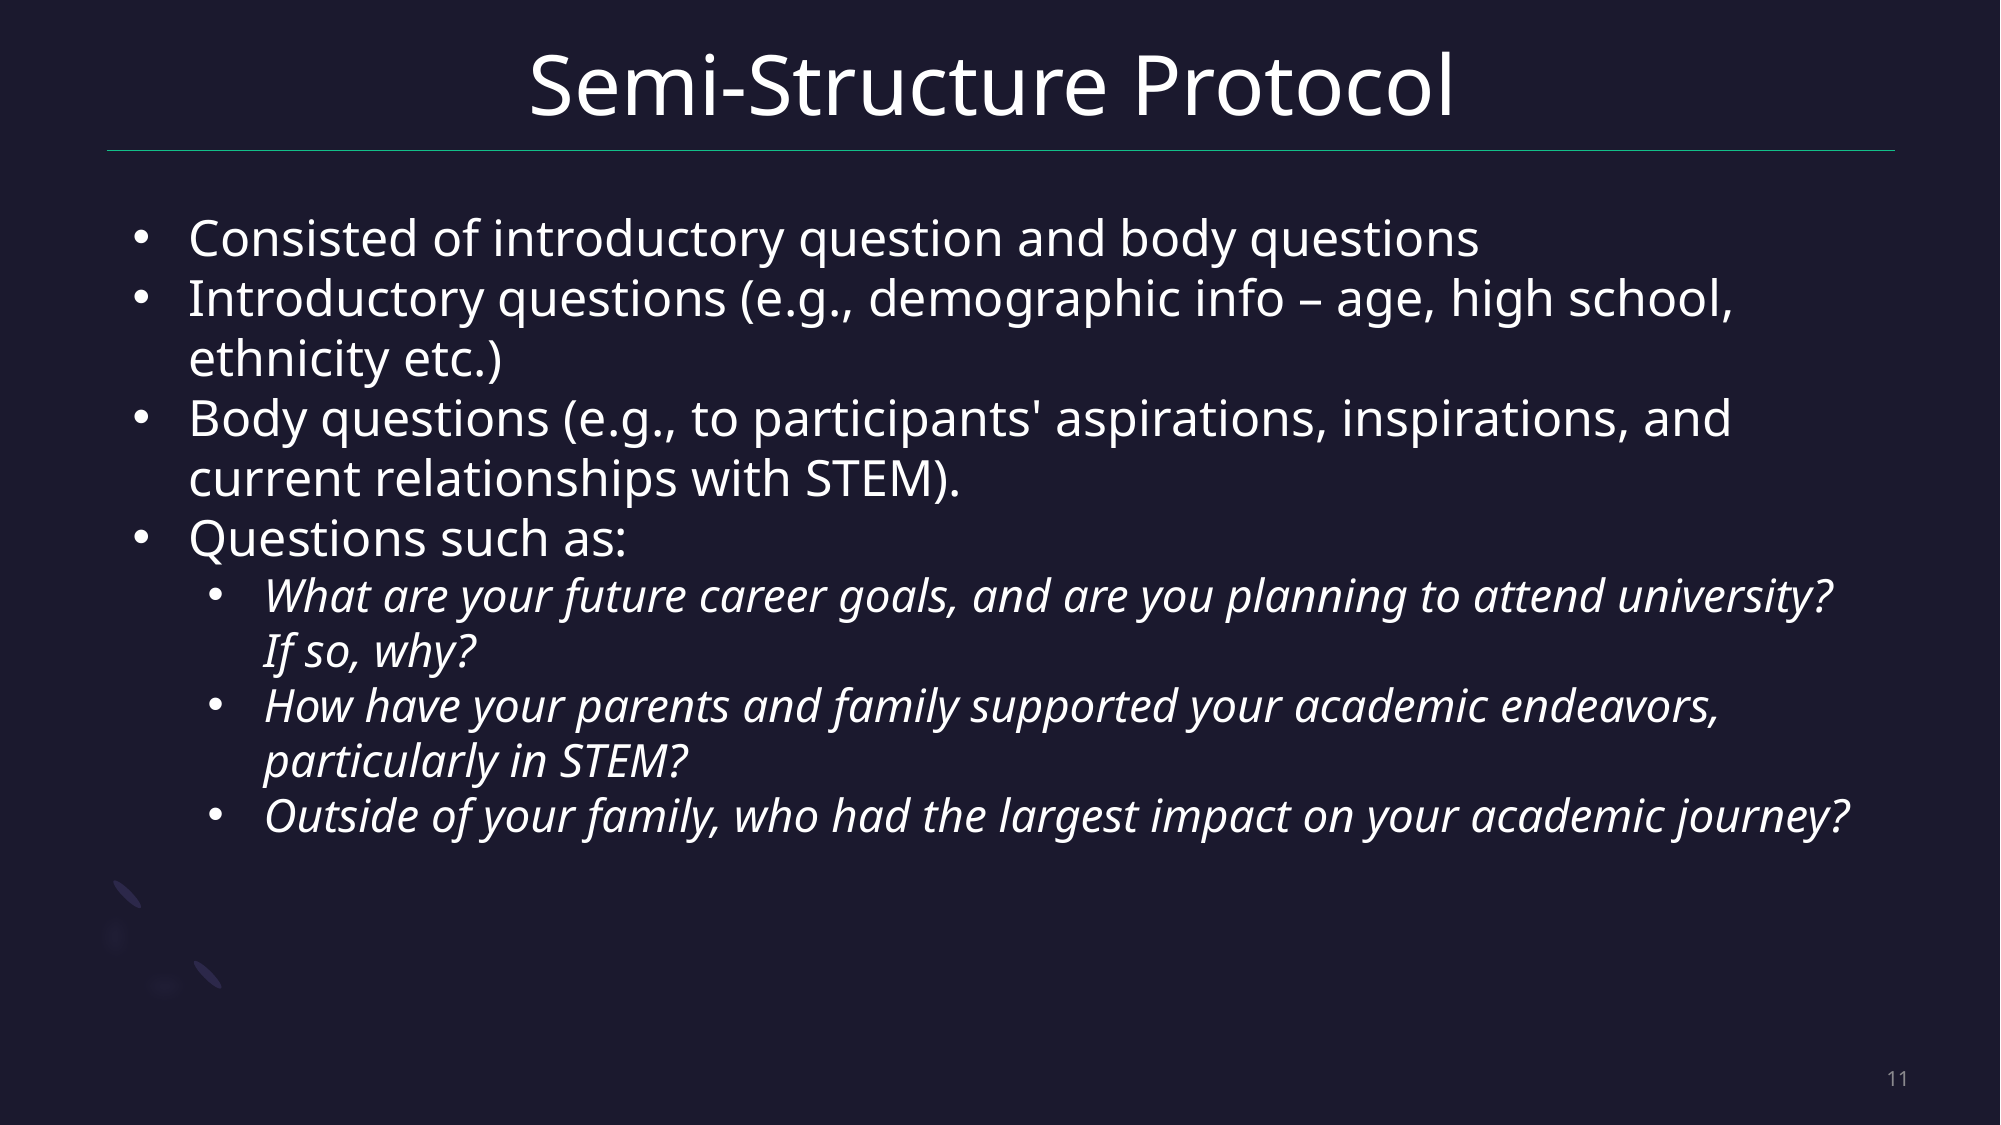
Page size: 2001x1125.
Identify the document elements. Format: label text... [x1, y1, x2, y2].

slide_number 11 [1632, 1067, 1910, 1093]
list Semi-Structure Protocol [97, 32, 1889, 153]
text_box Consisted of introductory question and body questions Introductory questions (e.g., demographic info – age, high school, ethnicity etc.) Body questions (e.g., to participants' aspirations, inspirations, and current relationships with STEM). Questions such as: What are your future career goals, and are you planning to attend university? If so, why? How have your parents and family supported your academic endeavors, particularly in STEM? Outside of your family, who had the largest impact on your academic journey? [117, 198, 1869, 909]
